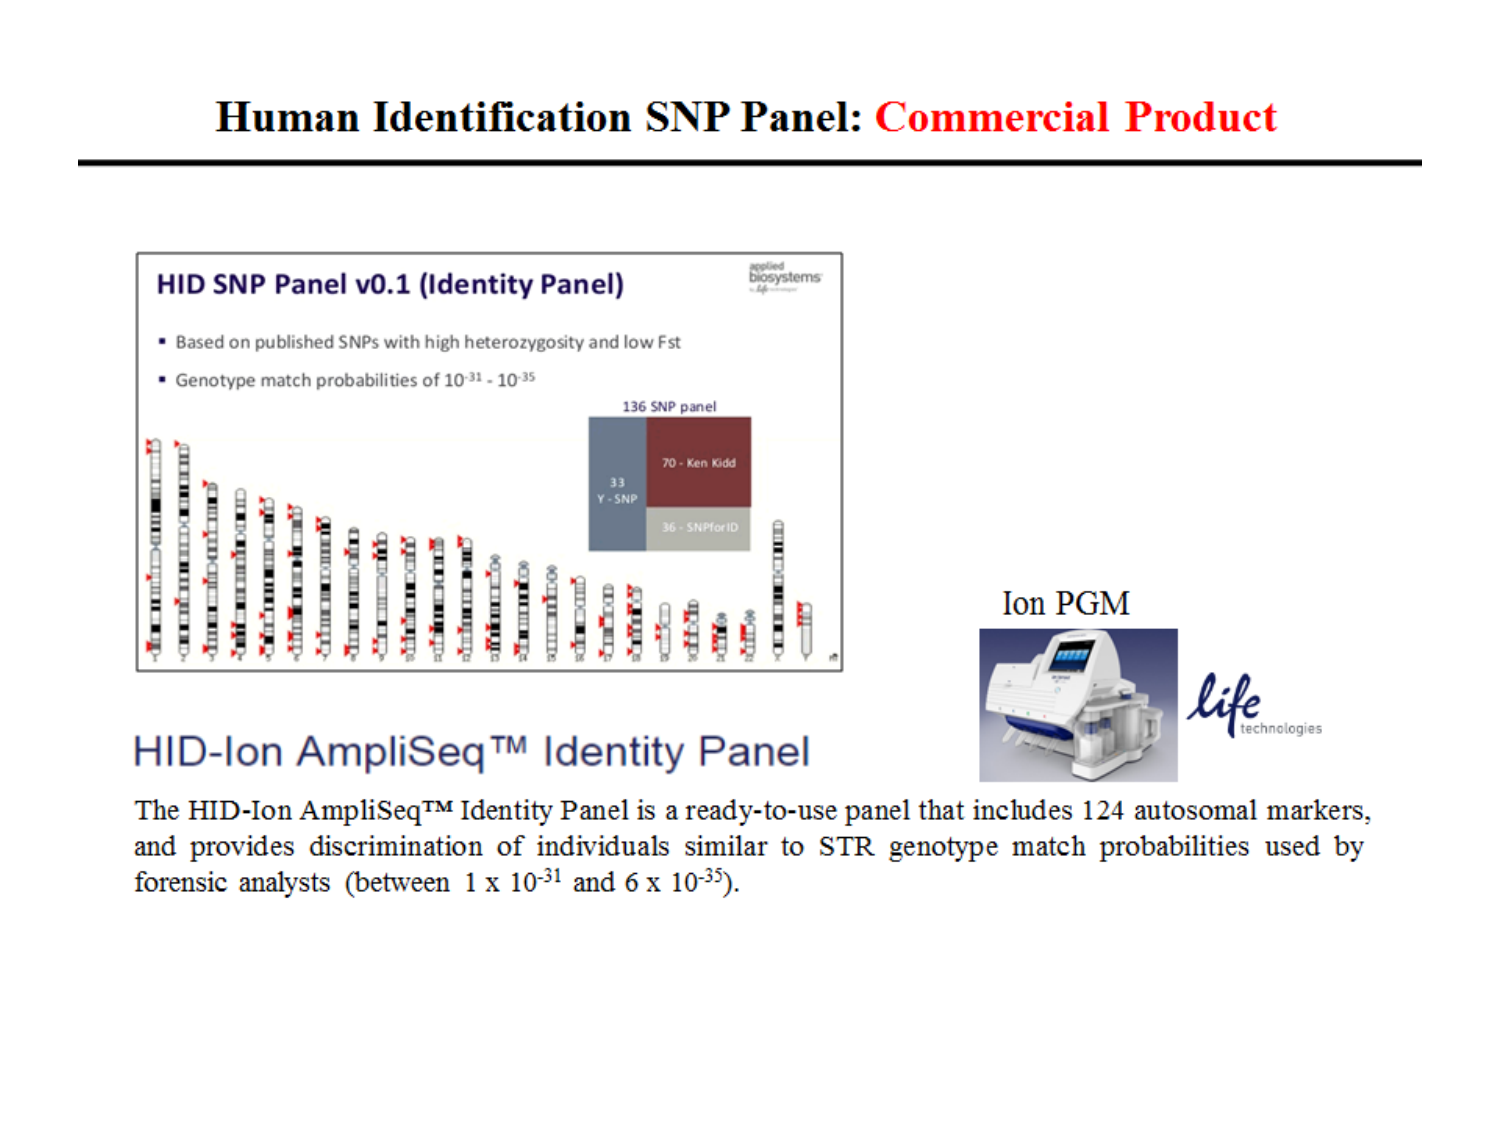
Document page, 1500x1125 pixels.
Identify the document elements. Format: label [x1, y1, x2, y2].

picture [77, 58, 1423, 1067]
